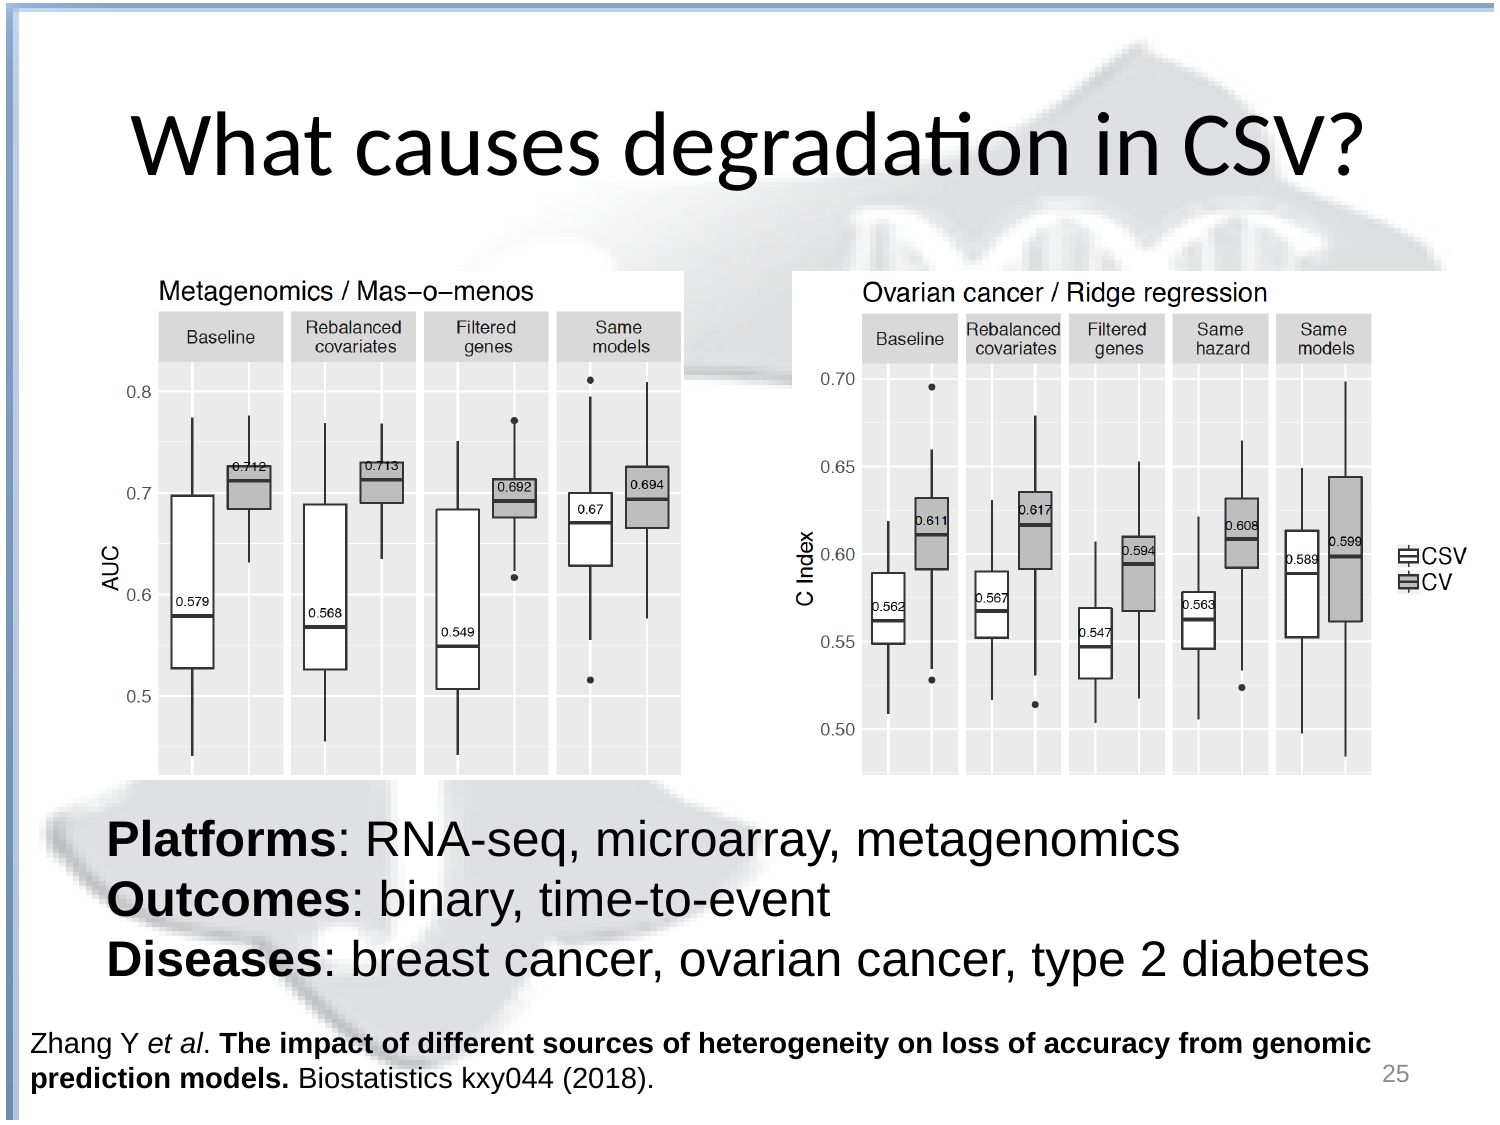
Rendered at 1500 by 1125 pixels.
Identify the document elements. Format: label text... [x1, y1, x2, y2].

picture [0, 0, 1500, 1125]
title What causes degradation in CSV? [75, 45, 1425, 233]
text_box Zhang Y et al. The impact of different sources of heterogeneity on loss of accuracy from genomic prediction models. Biostatistics kxy044 (2018). [15, 1016, 1500, 1102]
text_box Platforms: RNA-seq, microarray, metagenomics Outcomes: binary, time-to-event Diseases: breast cancer, ovarian cancer, type 2 diabetes [91, 799, 1405, 995]
